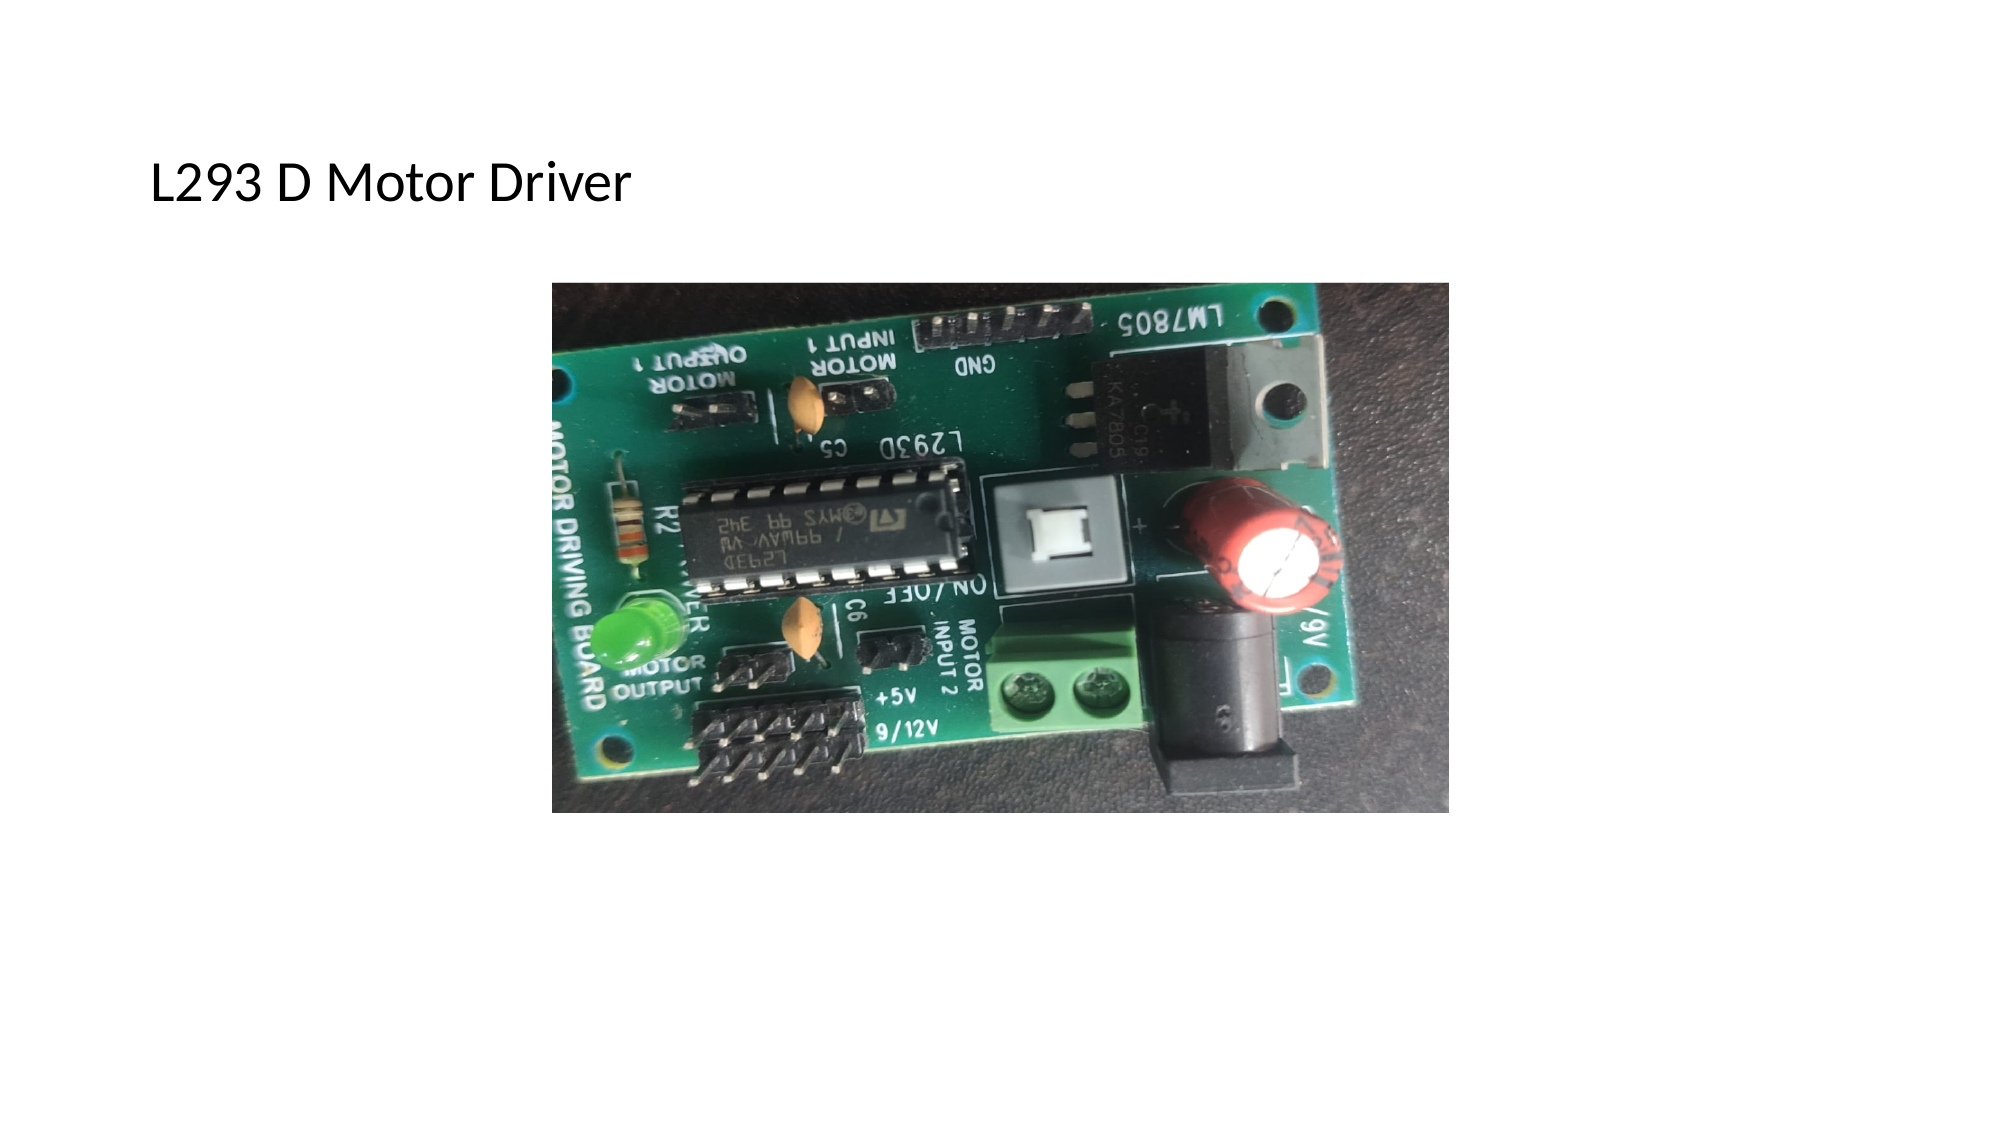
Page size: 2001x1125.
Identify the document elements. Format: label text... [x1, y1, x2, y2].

picture [553, 99, 1449, 996]
text_box L293 D Motor Driver [135, 136, 734, 221]
